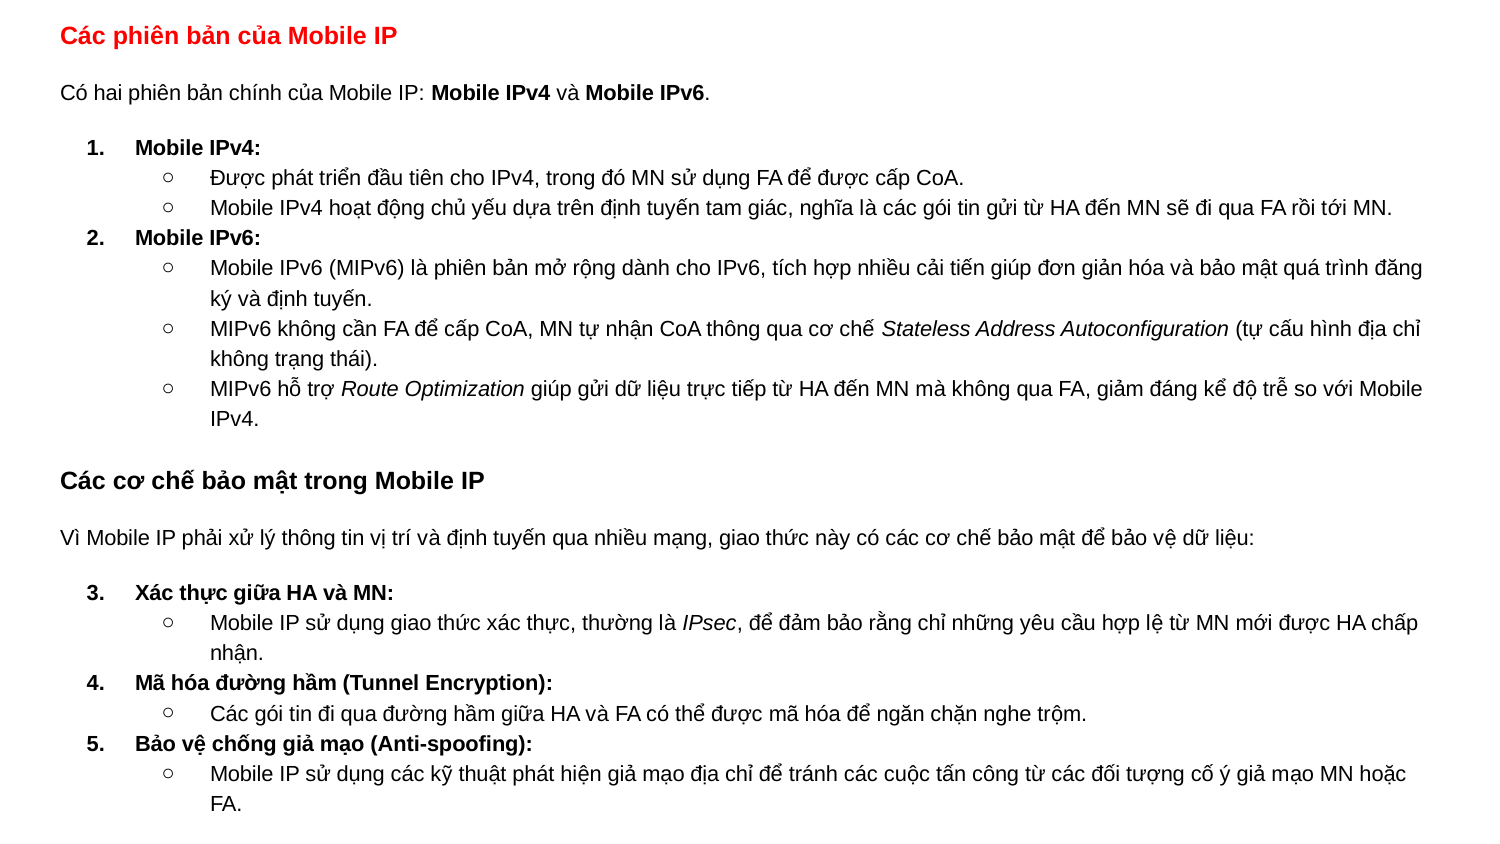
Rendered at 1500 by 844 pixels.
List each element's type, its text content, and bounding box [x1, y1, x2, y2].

list Các phiên bản của Mobile IP Có hai phiên bản chính của Mobile IP: Mobile IPv4 và Mobile IPv6. Mobile IPv4: Được phát triển đầu tiên cho IPv4, trong đó MN sử dụng FA để được cấp CoA. Mobile IPv4 hoạt động chủ yếu dựa trên định tuyến tam giác, nghĩa là các gói tin gửi từ HA đến MN sẽ đi qua FA rồi tới MN. Mobile IPv6: Mobile IPv6 (MIPv6) là phiên bản mở rộng dành cho IPv6, tích hợp nhiều cải tiến giúp đơn giản hóa và bảo mật quá trình đăng ký và định tuyến. MIPv6 không cần FA để cấp CoA, MN tự nhận CoA thông qua cơ chế Stateless Address Autoconfiguration (tự cấu hình địa chỉ không trạng thái). MIPv6 hỗ trợ Route Optimization giúp gửi dữ liệu trực tiếp từ HA đến MN mà không qua FA, giảm đáng kể độ trễ so với Mobile IPv4. Các cơ chế bảo mật trong Mobile IP Vì Mobile IP phải xử lý thông tin vị trí và định tuyến qua nhiều mạng, giao thức này có các cơ chế bảo mật để bảo vệ dữ liệu: Xác thực giữa HA và MN: Mobile IP sử dụng giao thức xác thực, thường là IPsec, để đảm bảo rằng chỉ những yêu cầu hợp lệ từ MN mới được HA chấp nhận. Mã hóa đường hầm (Tunnel Encryption): Các gói tin đi qua đường hầm giữa HA và FA có thể được mã hóa để ngăn chặn nghe trộm. Bảo vệ chống giả mạo (Anti-spoofing): Mobile IP sử dụng các kỹ thuật phát hiện giả mạo địa chỉ để tránh các cuộc tấn công từ các đối tượng cố ý giả mạo MN hoặc FA. [45, 0, 1443, 816]
